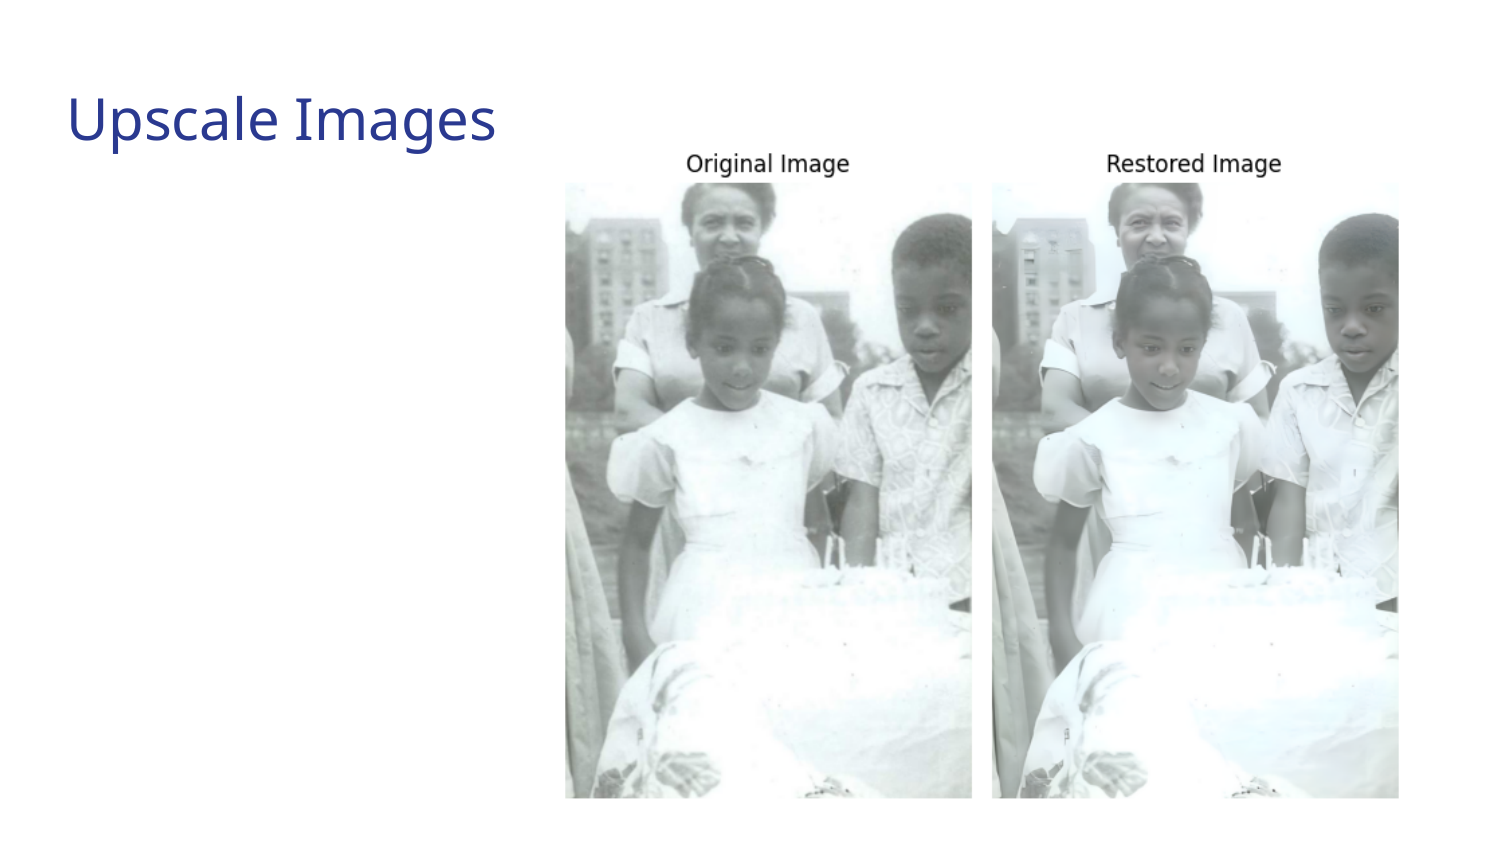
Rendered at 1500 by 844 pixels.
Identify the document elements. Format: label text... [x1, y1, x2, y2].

picture [552, 140, 1412, 812]
title Upscale Images [51, 67, 1449, 167]
